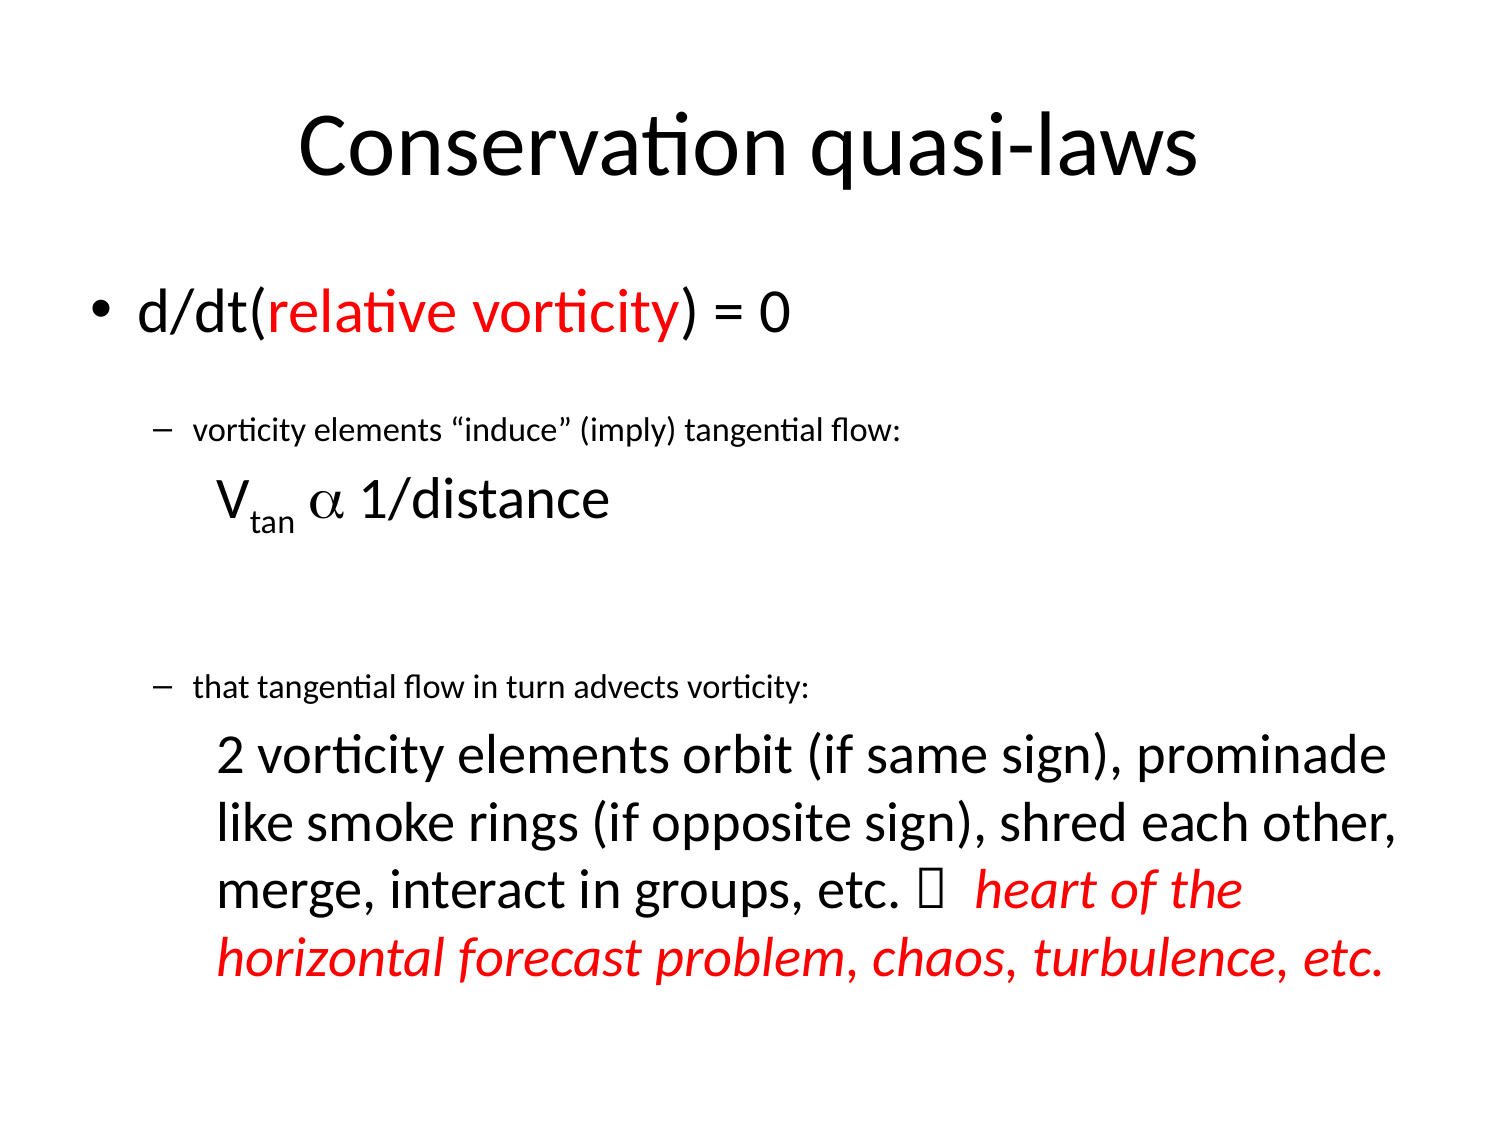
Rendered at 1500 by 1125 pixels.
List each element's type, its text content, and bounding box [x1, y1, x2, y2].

list d/dt(relative vorticity) = 0 vorticity elements “induce” (imply) tangential flow: Vtan a 1/distance that tangential flow in turn advects vorticity: 2 vorticity elements orbit (if same sign), prominade like smoke rings (if opposite sign), shred each other, merge, interact in groups, etc.  heart of the horizontal forecast problem, chaos, turbulence, etc. [75, 262, 1425, 1055]
title Conservation quasi-laws [75, 45, 1425, 233]
